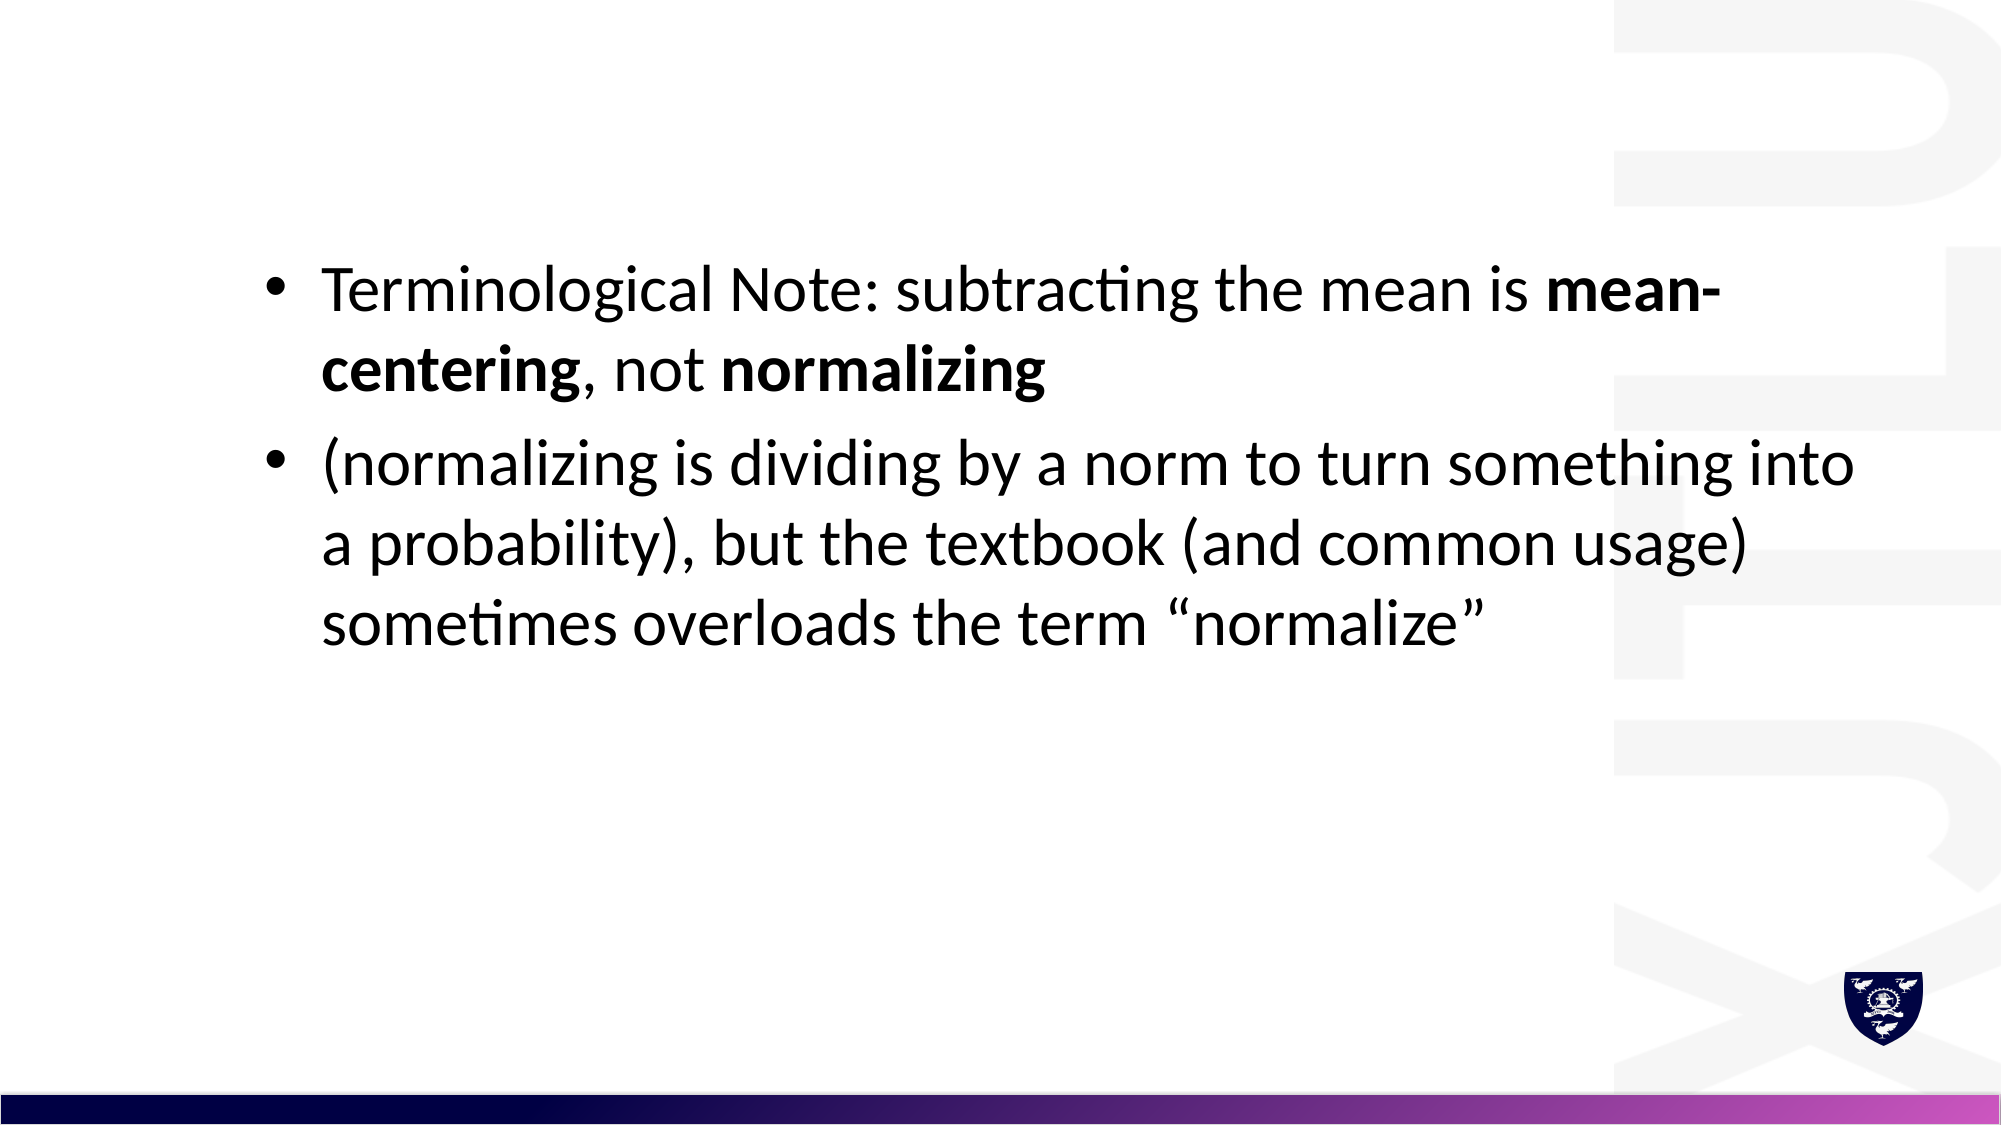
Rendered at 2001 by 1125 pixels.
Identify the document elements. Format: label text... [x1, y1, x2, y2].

list Terminological Note: subtracting the mean is mean-centering, not normalizing (normalizing is dividing by a norm to turn something into a probability), but the textbook (and common usage) sometimes overloads the term “normalize” [249, 237, 1875, 1023]
picture [1844, 972, 1923, 1046]
